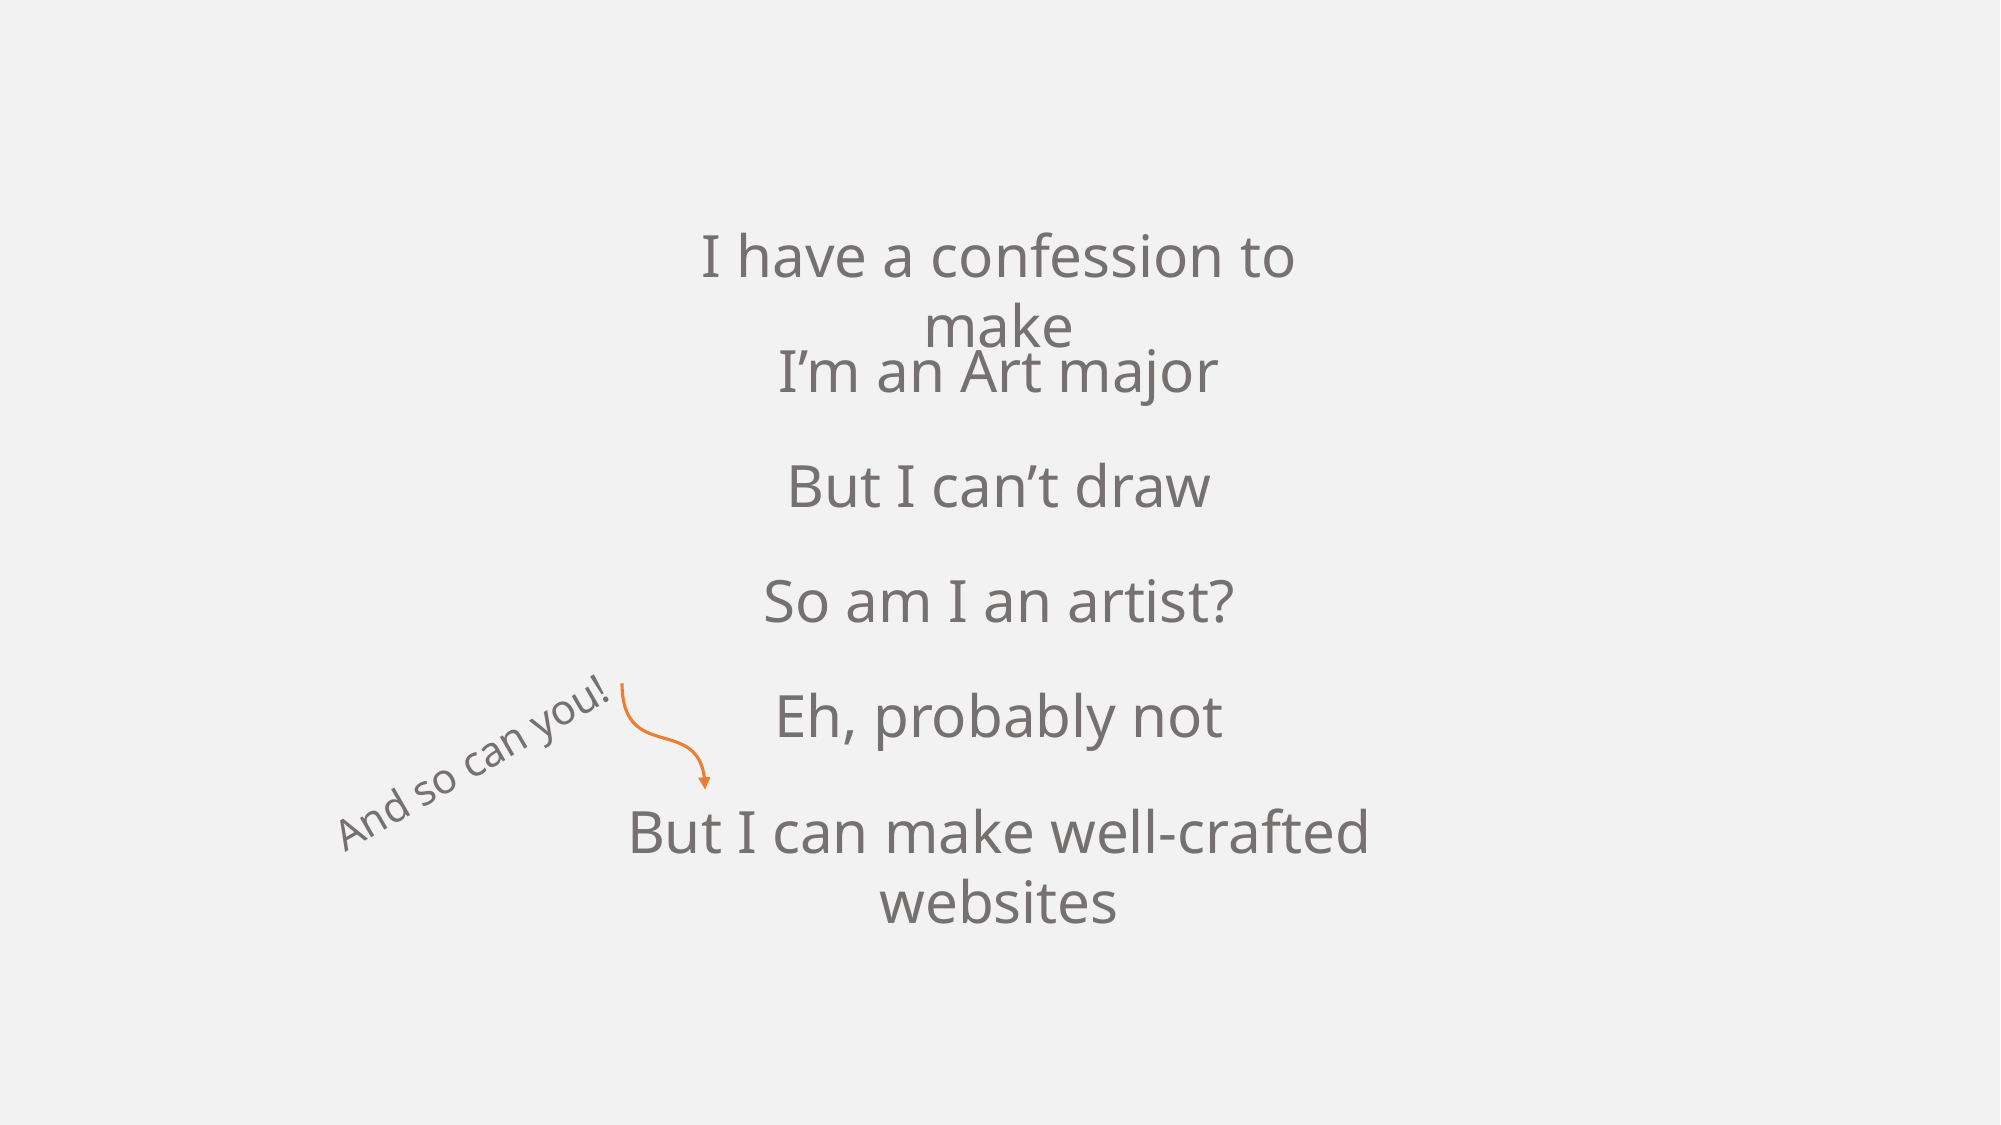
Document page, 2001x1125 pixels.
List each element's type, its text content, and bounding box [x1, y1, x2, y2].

text_box And so can you! [297, 642, 636, 880]
text_box But I can’t draw [623, 441, 1375, 526]
text_box Eh, probably not [630, 672, 1375, 757]
text_box But I can make well-crafted websites [510, 787, 1488, 943]
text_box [622, 683, 706, 790]
text_box I have a confession to make [623, 211, 1375, 326]
text_box So am I an artist? [623, 556, 1375, 642]
text_box I’m an Art major [623, 326, 1375, 412]
